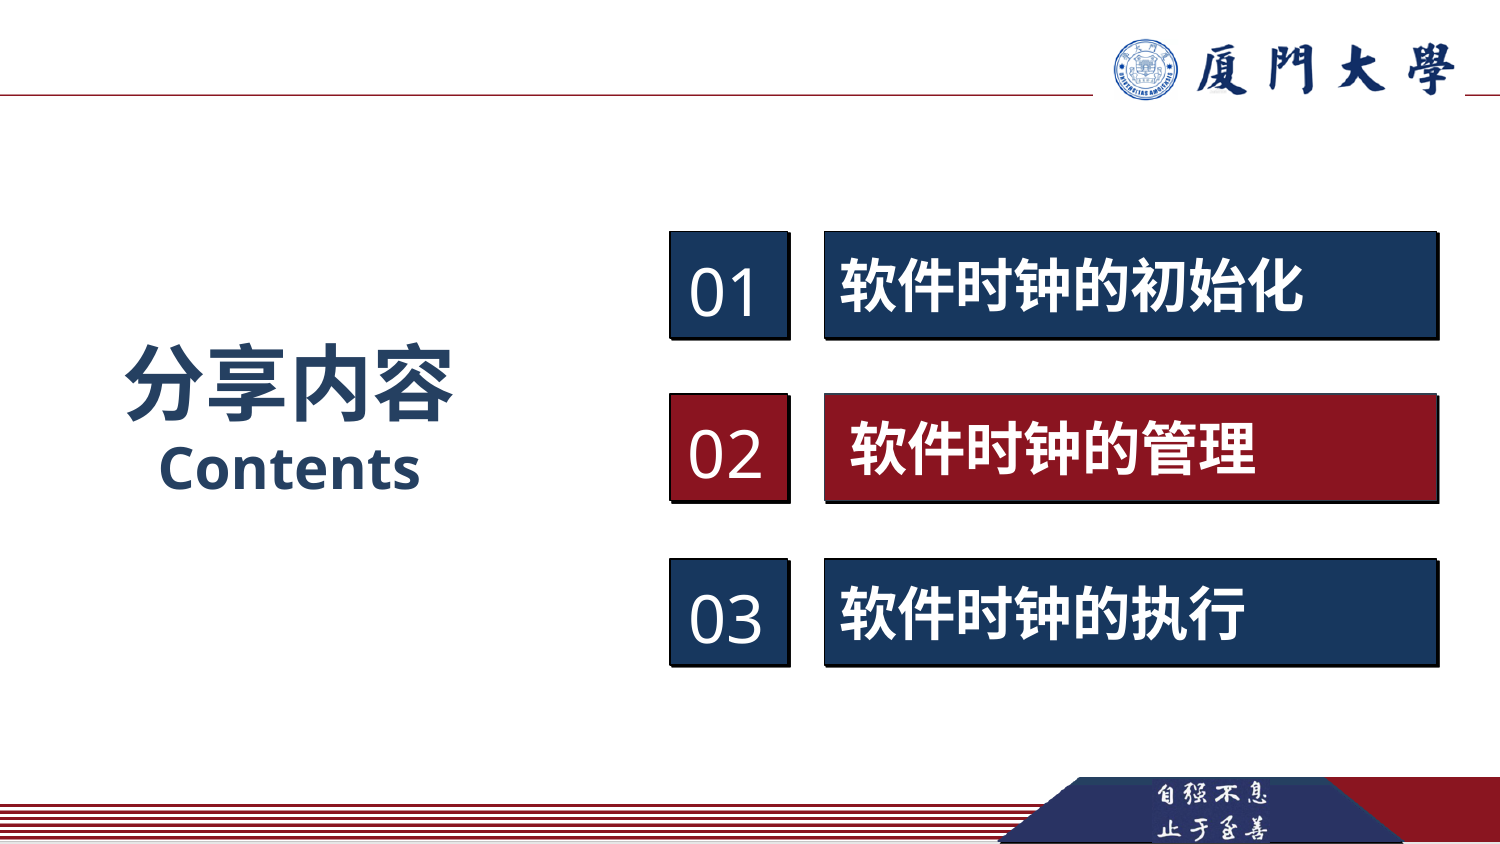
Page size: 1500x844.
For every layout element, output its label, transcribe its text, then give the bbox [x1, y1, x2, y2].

text_box [824, 654, 1437, 666]
text_box [824, 558, 1437, 569]
text_box 分享内容 Contents [108, 324, 471, 509]
text_box 02 [673, 404, 800, 500]
text_box 03 [673, 569, 800, 664]
picture [0, 0, 1500, 844]
text_box [824, 231, 1437, 242]
text_box 软件时钟的初始化 [824, 242, 1467, 327]
text_box [670, 394, 788, 501]
text_box [670, 231, 788, 338]
text_box [670, 558, 788, 666]
text_box [824, 327, 1437, 338]
text_box [824, 394, 1437, 501]
text_box 01 [673, 242, 800, 337]
text_box 软件时钟的执行 [824, 569, 1468, 654]
text_box 软件时钟的管理 [834, 404, 1467, 490]
